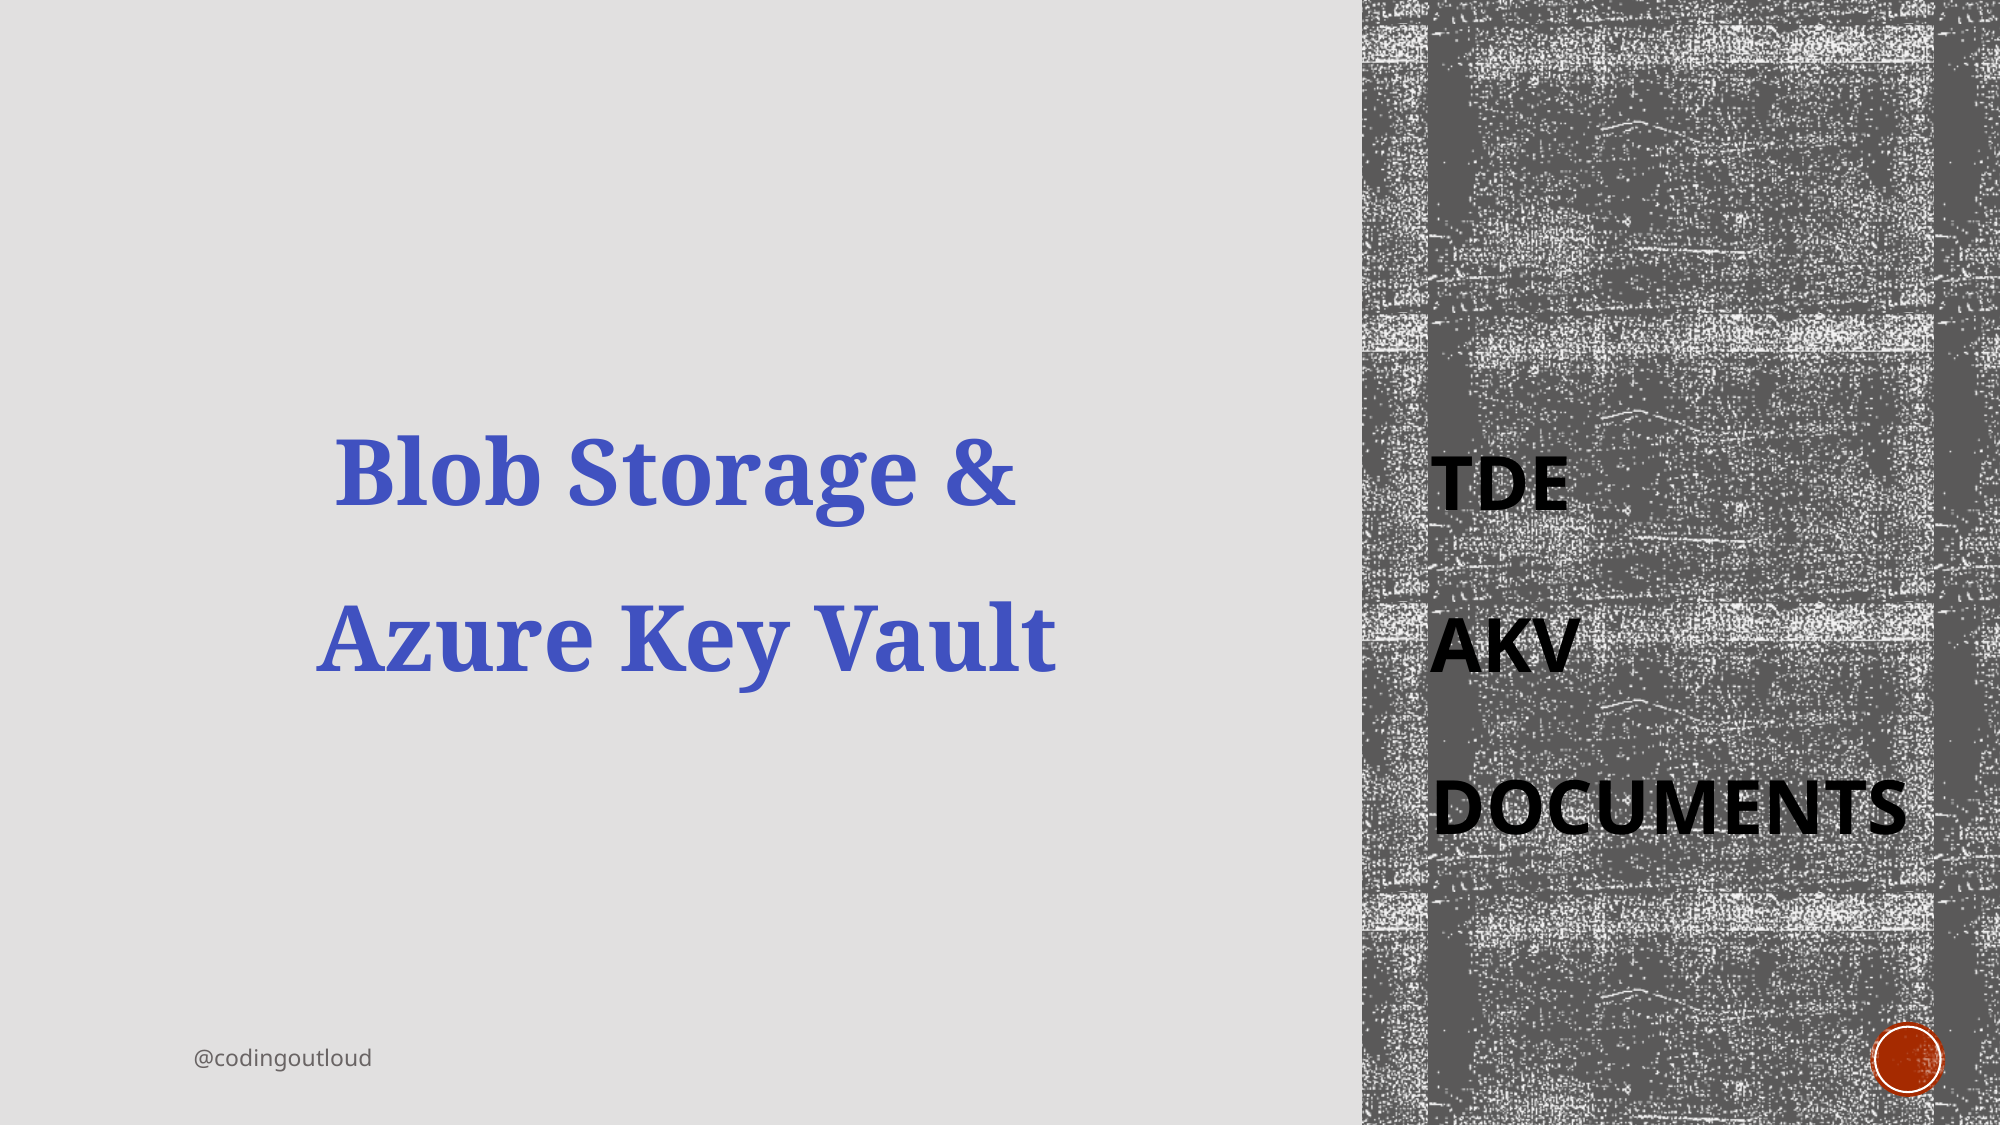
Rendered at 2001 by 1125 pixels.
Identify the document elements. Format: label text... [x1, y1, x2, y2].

list Blob Storage & Azure Key Vault [137, 112, 1239, 936]
title TDE AKV DocUMENTS [1415, 149, 1954, 1029]
footer @codingoutloud [178, 1028, 1217, 1089]
